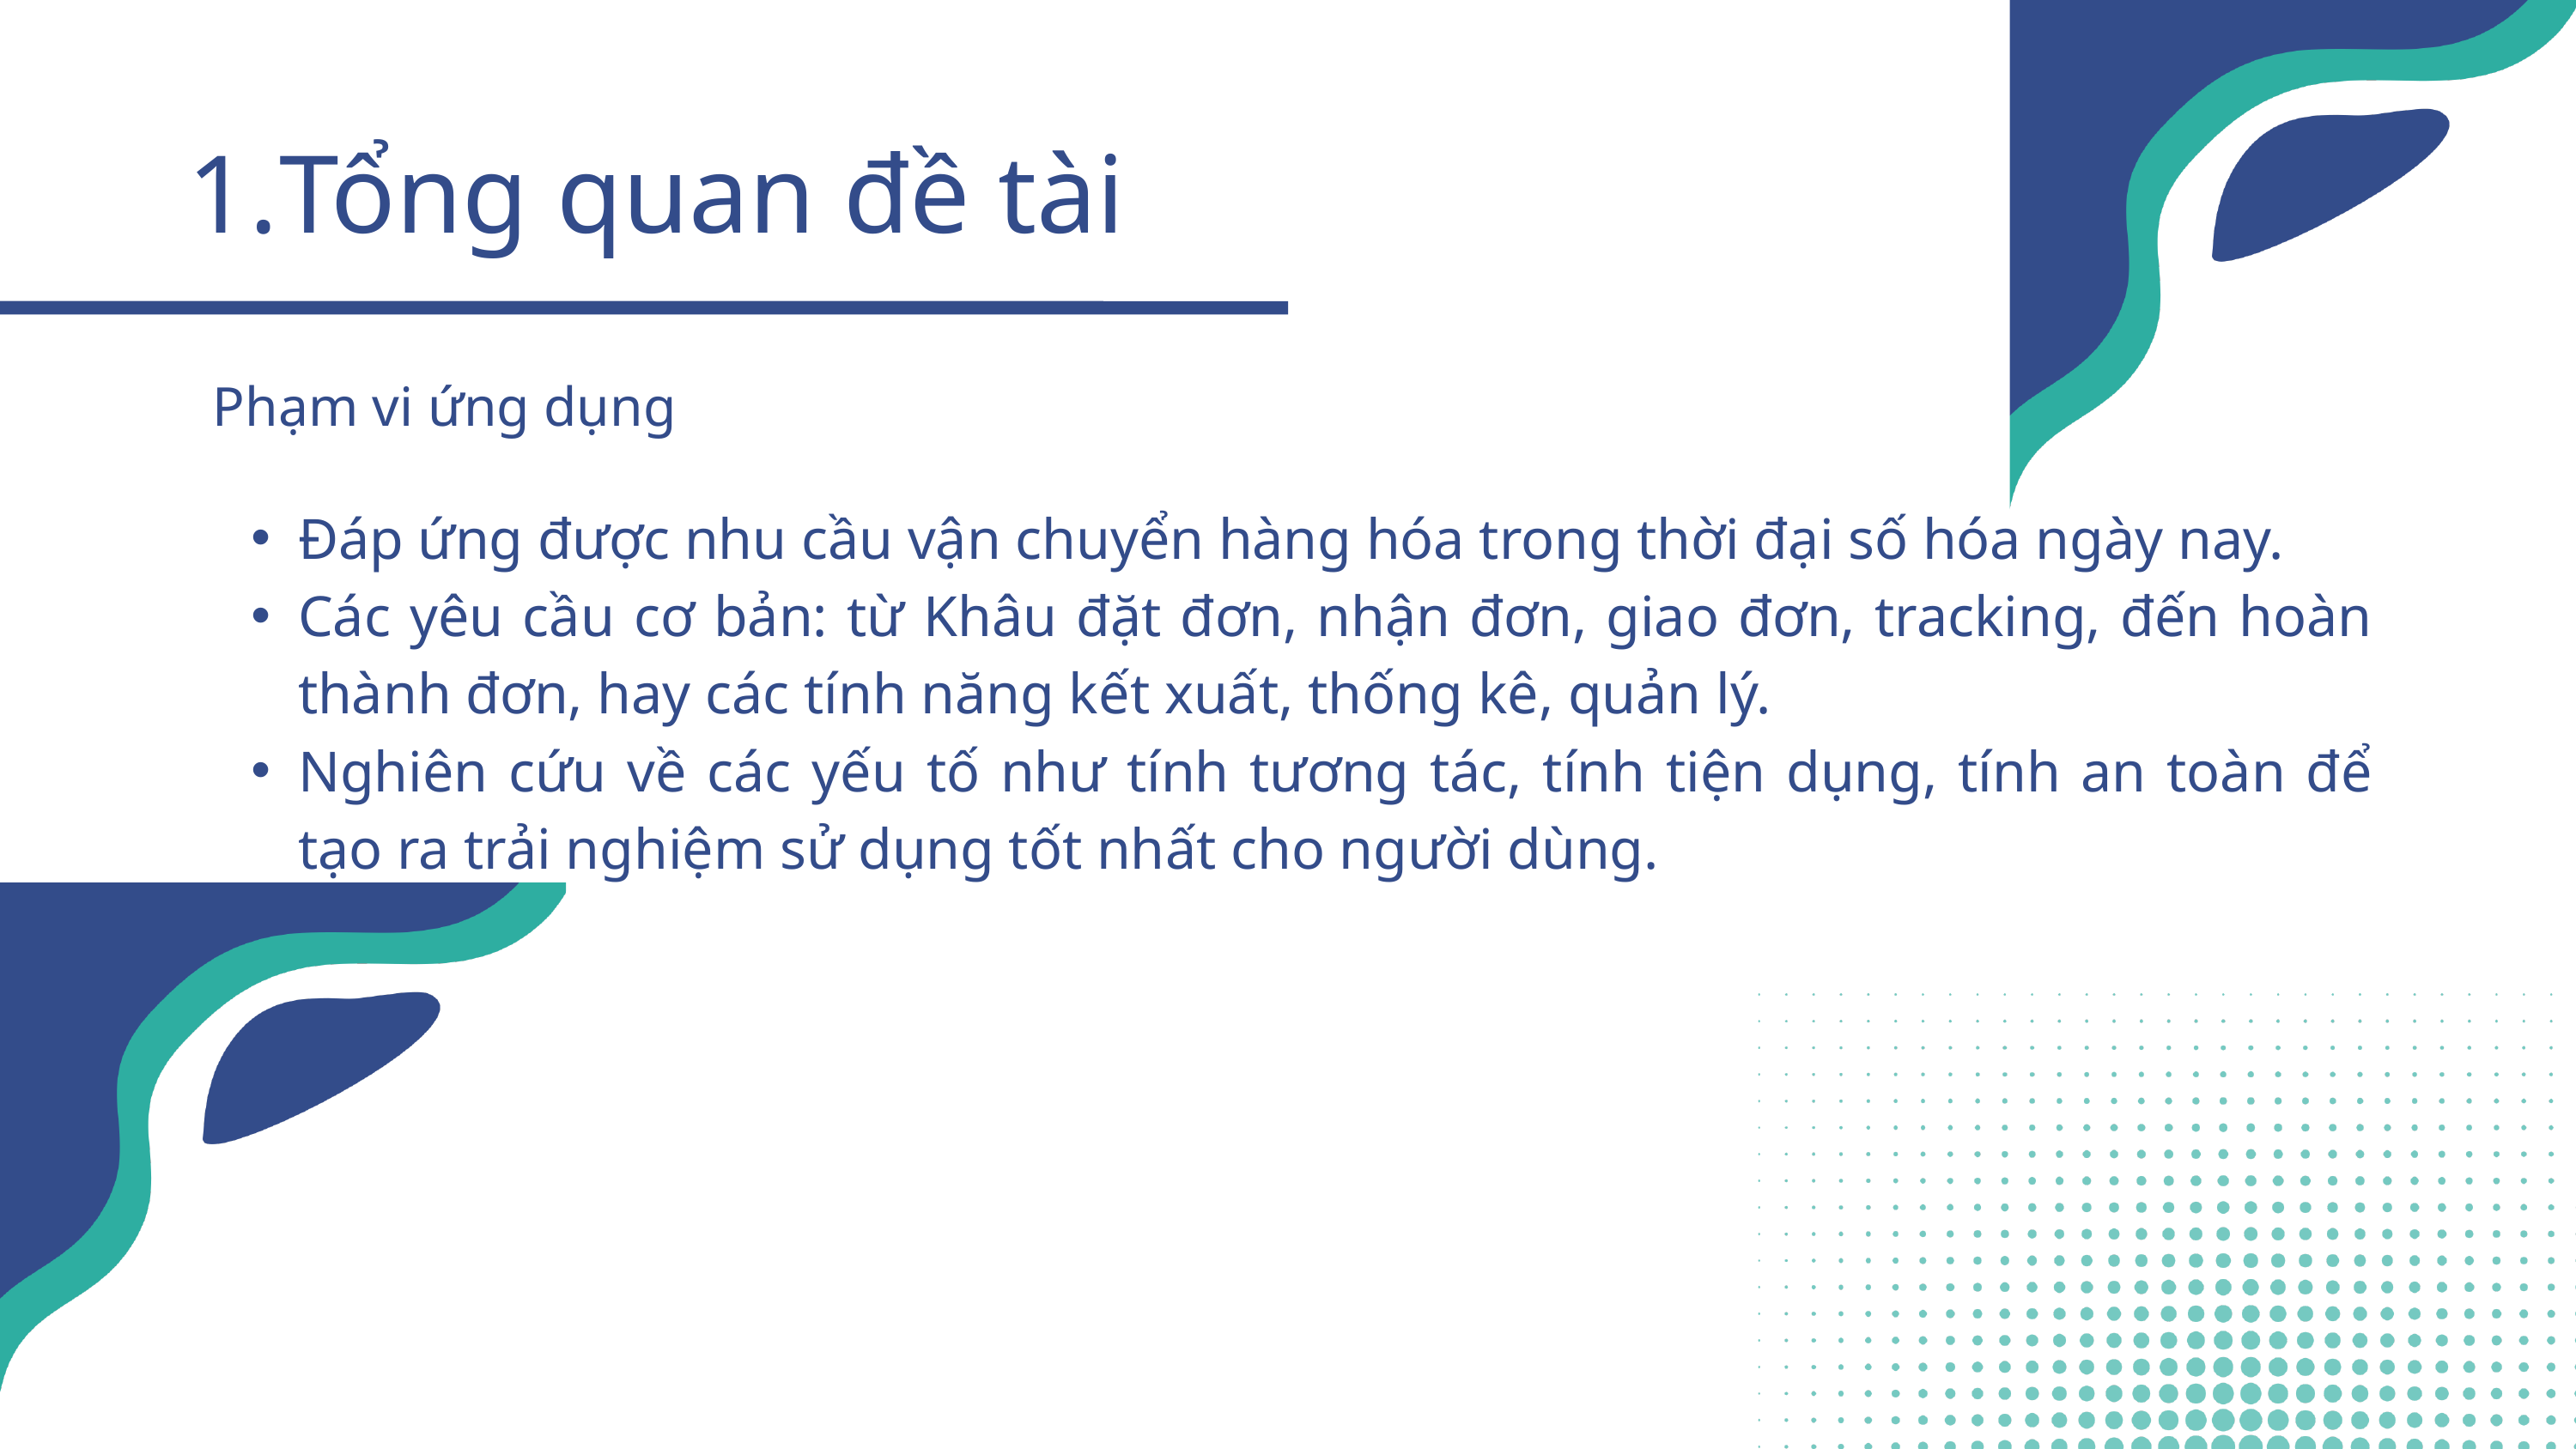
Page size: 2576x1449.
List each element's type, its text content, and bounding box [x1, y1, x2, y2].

text_box Phạm vi ứng dụng [212, 361, 835, 437]
text_box [1758, 993, 2576, 1449]
text_box [0, 882, 567, 1449]
text_box Đáp ứng được nhu cầu vận chuyển hàng hóa trong thời đại số hóa ngày nay. Các yêu cầu cơ bản: từ Khâu đặt đơn, nhận đơn, giao đơn, tracking, đến hoàn thành đơn, hay các tính năng kết xuất, thống kê, quản lý. Nghiên cứu về các yếu tố như tính tương tác, tính tiện dụng, tính an toàn để tạo ra trải nghiệm sử dụng tốt nhất cho người dùng. [204, 492, 2372, 959]
text_box Tổng quan đề tài [96, 104, 1411, 255]
text_box [2009, 0, 2576, 567]
